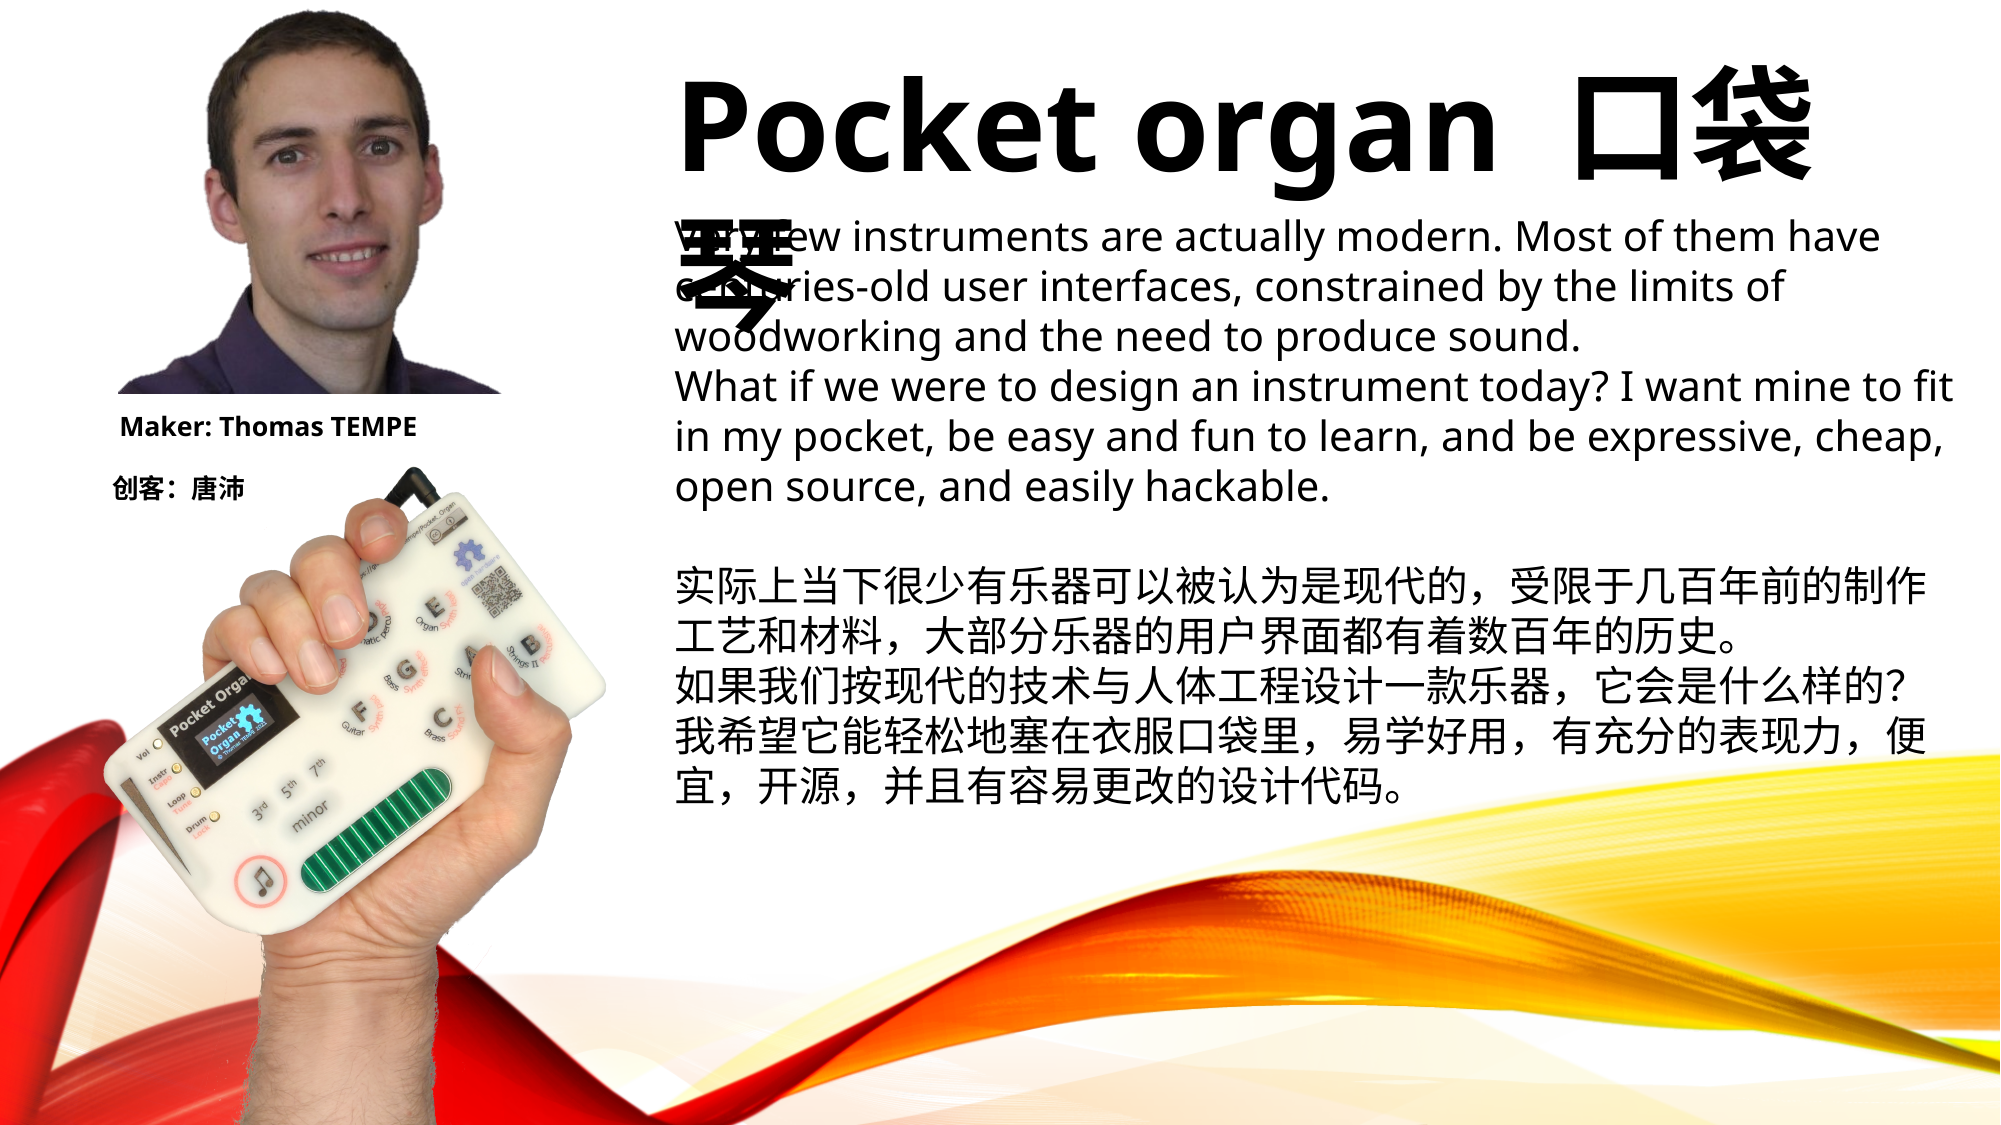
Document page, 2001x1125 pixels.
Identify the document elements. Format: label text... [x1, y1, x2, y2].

picture [117, 0, 513, 395]
picture [0, 461, 2000, 1125]
text_box Pocket organ 口袋琴 [659, 39, 1926, 354]
text_box Very few instruments are actually modern. Most of them have centuries-old user interfaces, constrained by the limits of woodworking and the need to produce sound. What if we were to design an instrument today? I want mine to fit in my pocket, be easy and fun to learn, and be expressive, cheap, open source, and easily hackable. 实际上当下很少有乐器可以被认为是现代的，受限于几百年前的制作工艺和材料，大部分乐器的用户界面都有着数百年的历史。 如果我们按现代的技术与人体工程设计一款乐器，它会是什么样的？我希望它能轻松地塞在衣服口袋里，易学好用，有充分的表现力，便宜，开源，并且有容易更改的设计代码。 [659, 202, 1969, 818]
text_box Maker: Thomas TEMPE 创客：唐沛 [97, 371, 589, 461]
